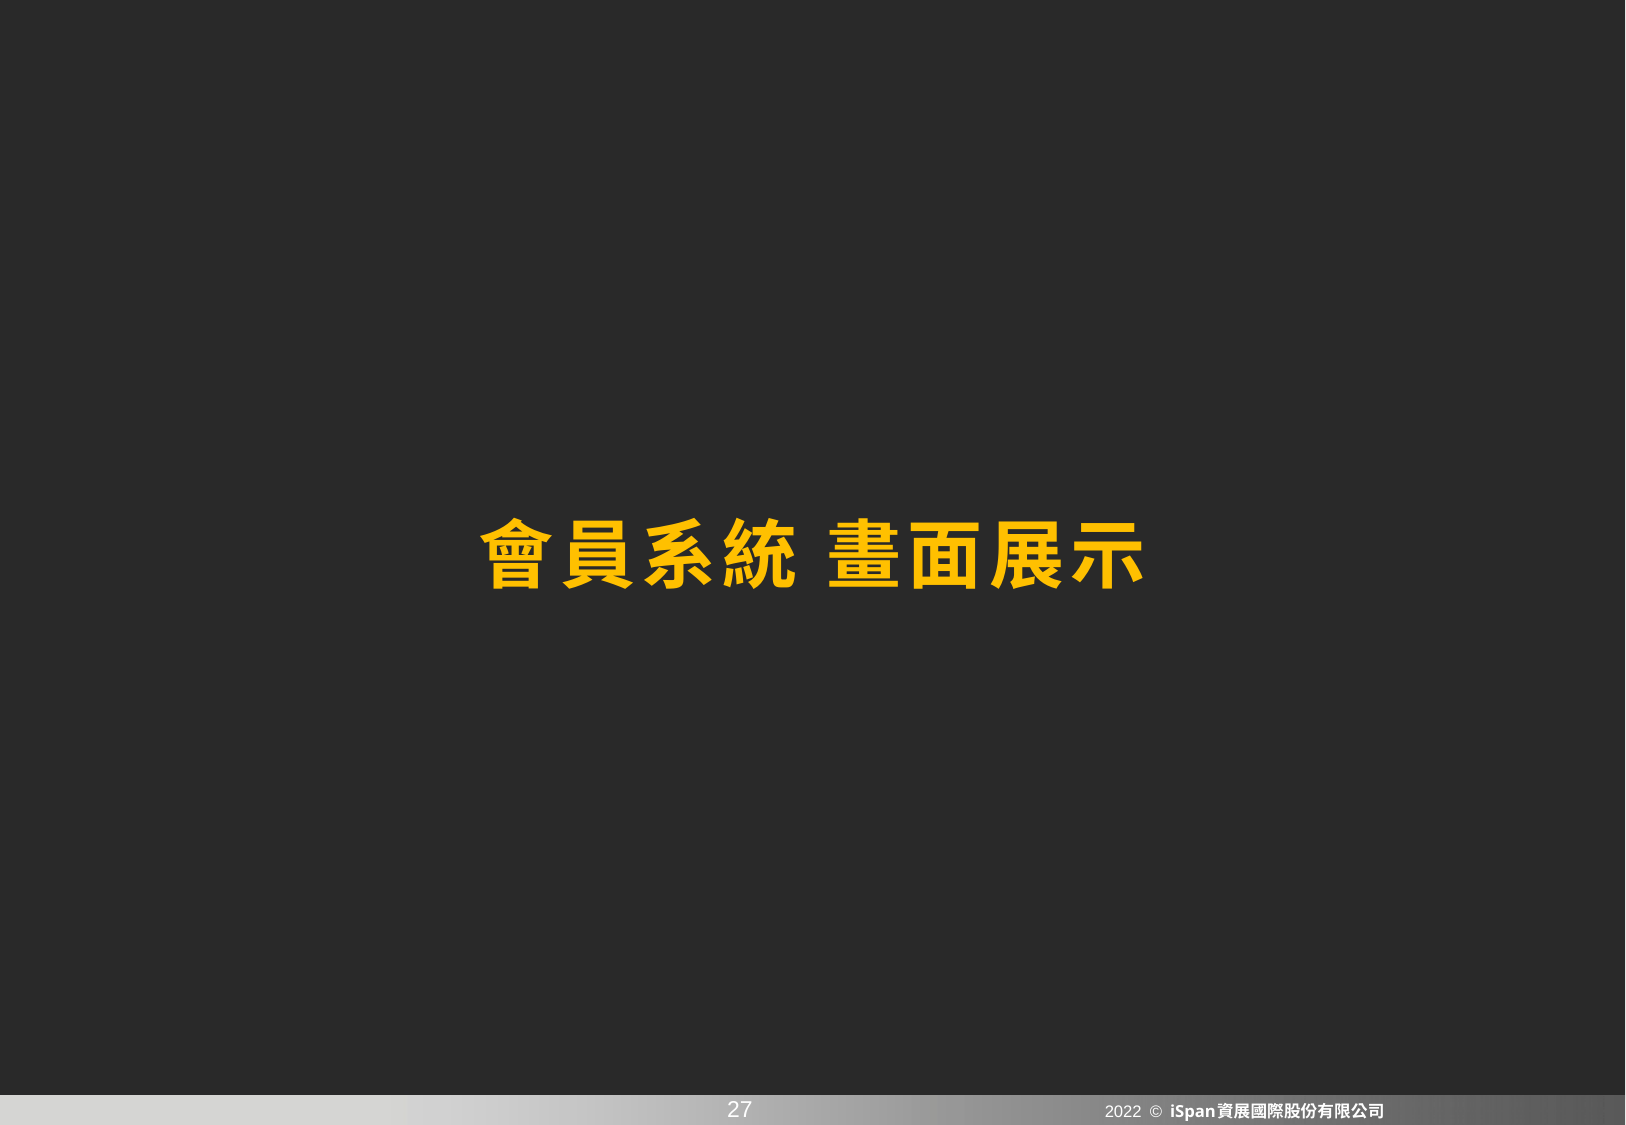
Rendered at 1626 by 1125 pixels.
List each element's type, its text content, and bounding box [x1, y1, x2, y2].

picture [0, 0, 1626, 1125]
title 會員系統 畫面展示 [103, 495, 1522, 610]
